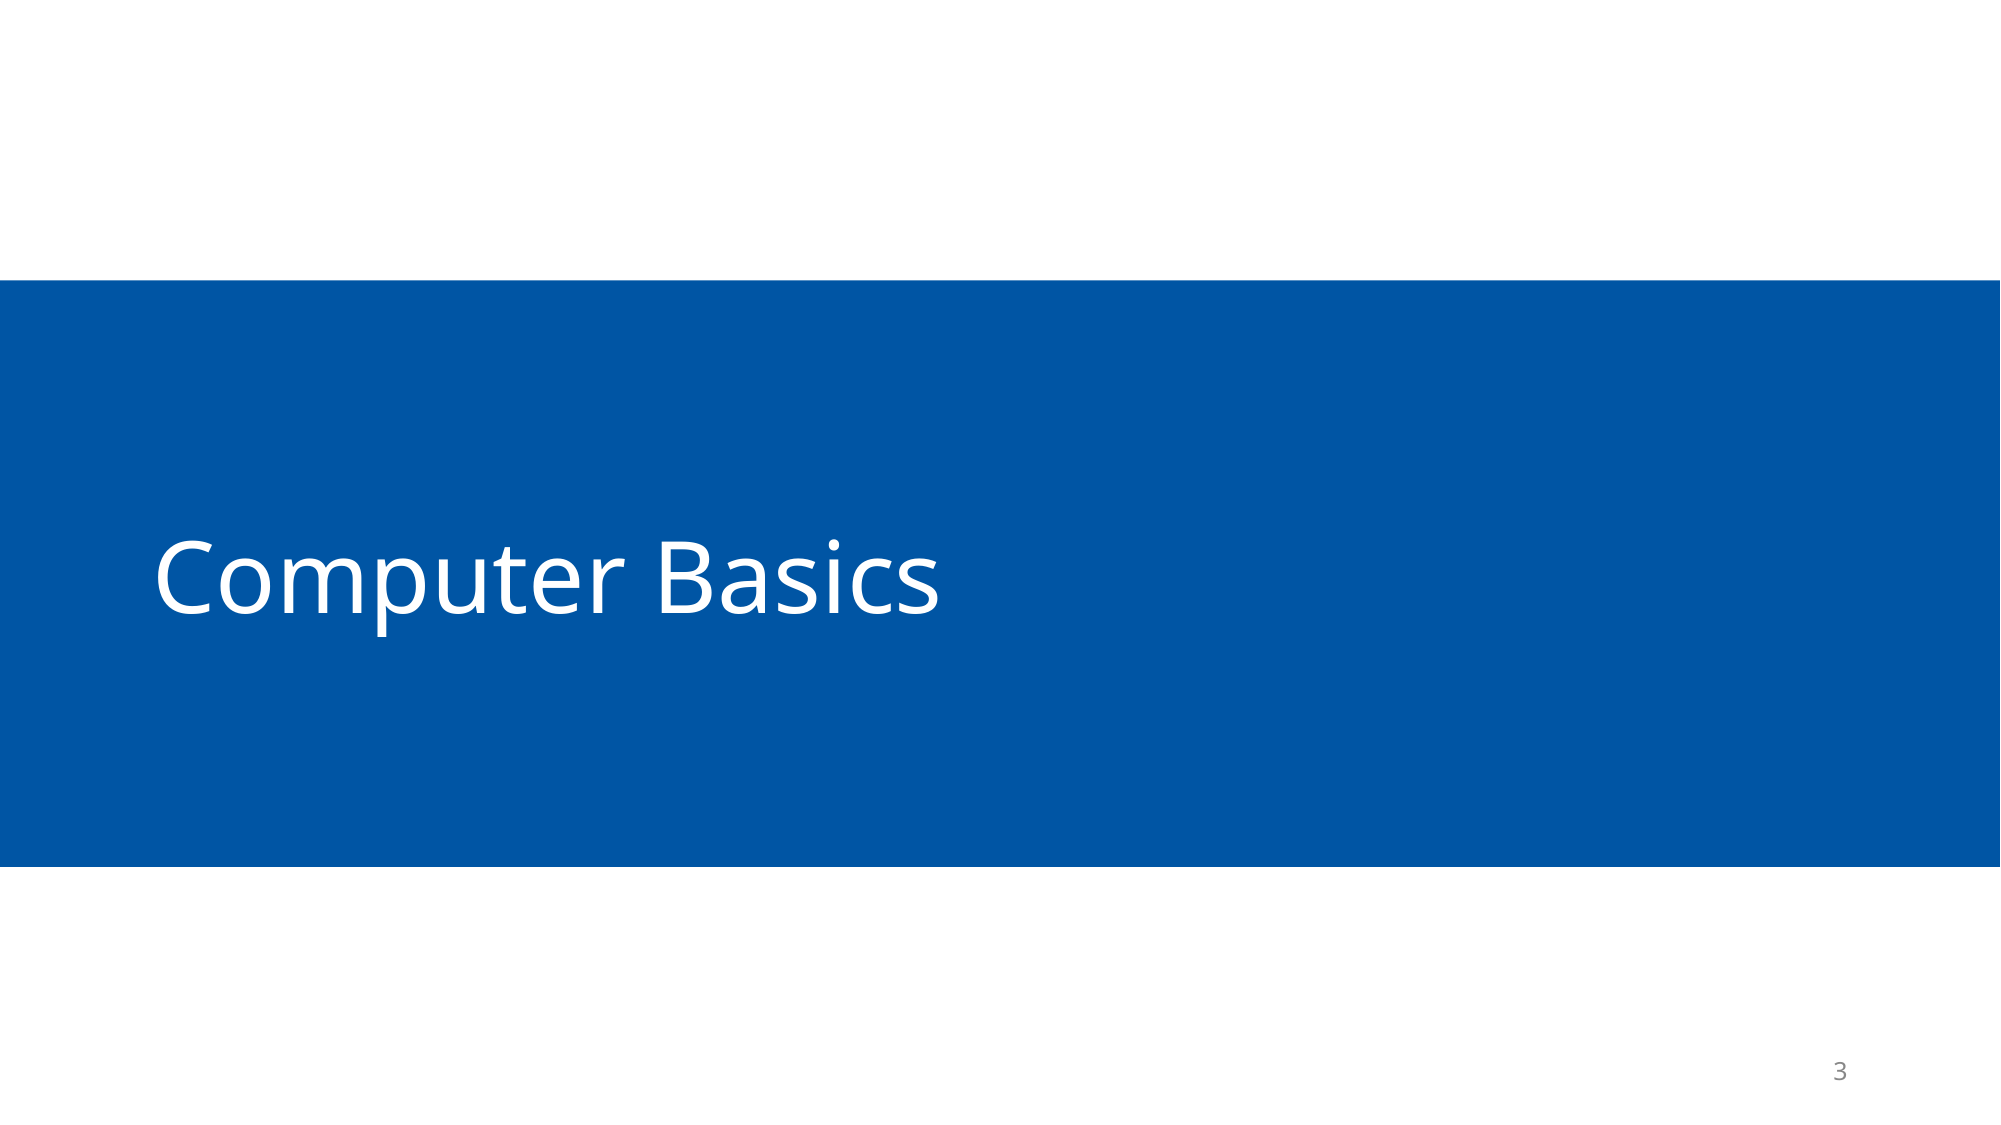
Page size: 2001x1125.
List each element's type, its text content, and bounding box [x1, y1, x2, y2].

slide_number ‹#› [1325, 1042, 1863, 1103]
title Computer Basics [137, 394, 1863, 753]
